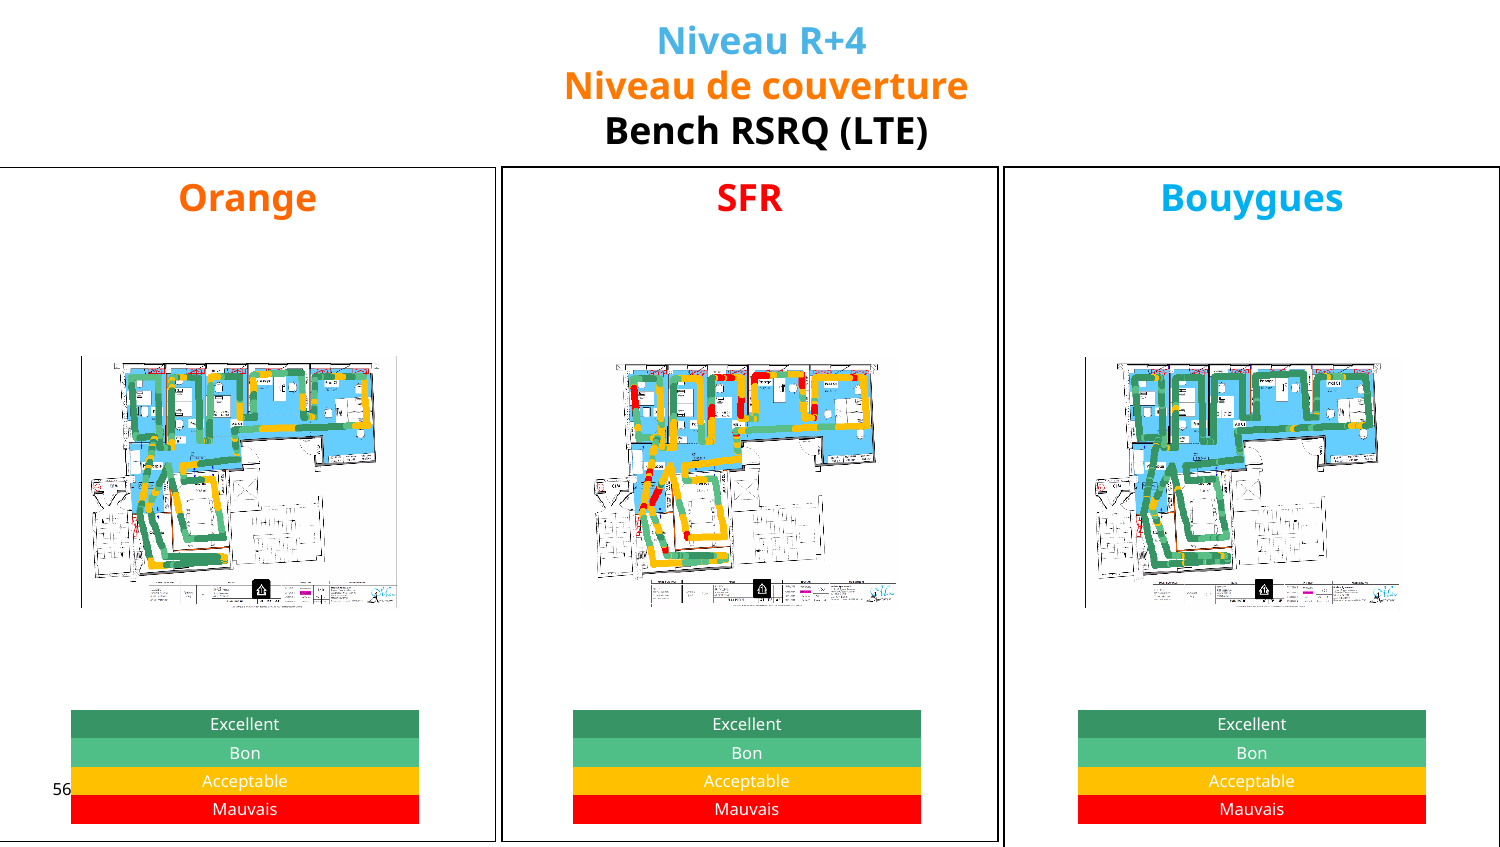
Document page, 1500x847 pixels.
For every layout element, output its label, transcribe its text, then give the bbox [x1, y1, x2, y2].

table_cell Mauvais [71, 795, 419, 824]
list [506, 326, 994, 613]
table_header Excellent [573, 710, 921, 738]
text_box [224, 433, 1276, 692]
text_box Orange [0, 167, 496, 326]
table_cell Mauvais [573, 795, 921, 824]
text_box Bouygues [1003, 167, 1500, 329]
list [4, 324, 493, 614]
text_box Bouygues [1003, 615, 1500, 847]
table_cell Bon [71, 738, 419, 767]
text_box SFR [501, 692, 998, 842]
table_cell Acceptable [573, 767, 921, 795]
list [1008, 325, 1496, 613]
table_cell Bon [573, 738, 921, 767]
text_box [224, 293, 1276, 433]
text_box SFR [501, 167, 998, 293]
table_header Excellent [71, 710, 419, 738]
table_cell Bon [1078, 738, 1426, 767]
table_cell Acceptable [71, 767, 419, 795]
table_cell Acceptable [1078, 767, 1426, 795]
table_cell Mauvais [1078, 795, 1426, 824]
text_box Niveau R+4 Niveau de couverture Bench RSRQ (LTE) [187, 9, 1346, 125]
text_box Orange [0, 617, 496, 842]
table_header Excellent [1078, 710, 1426, 738]
